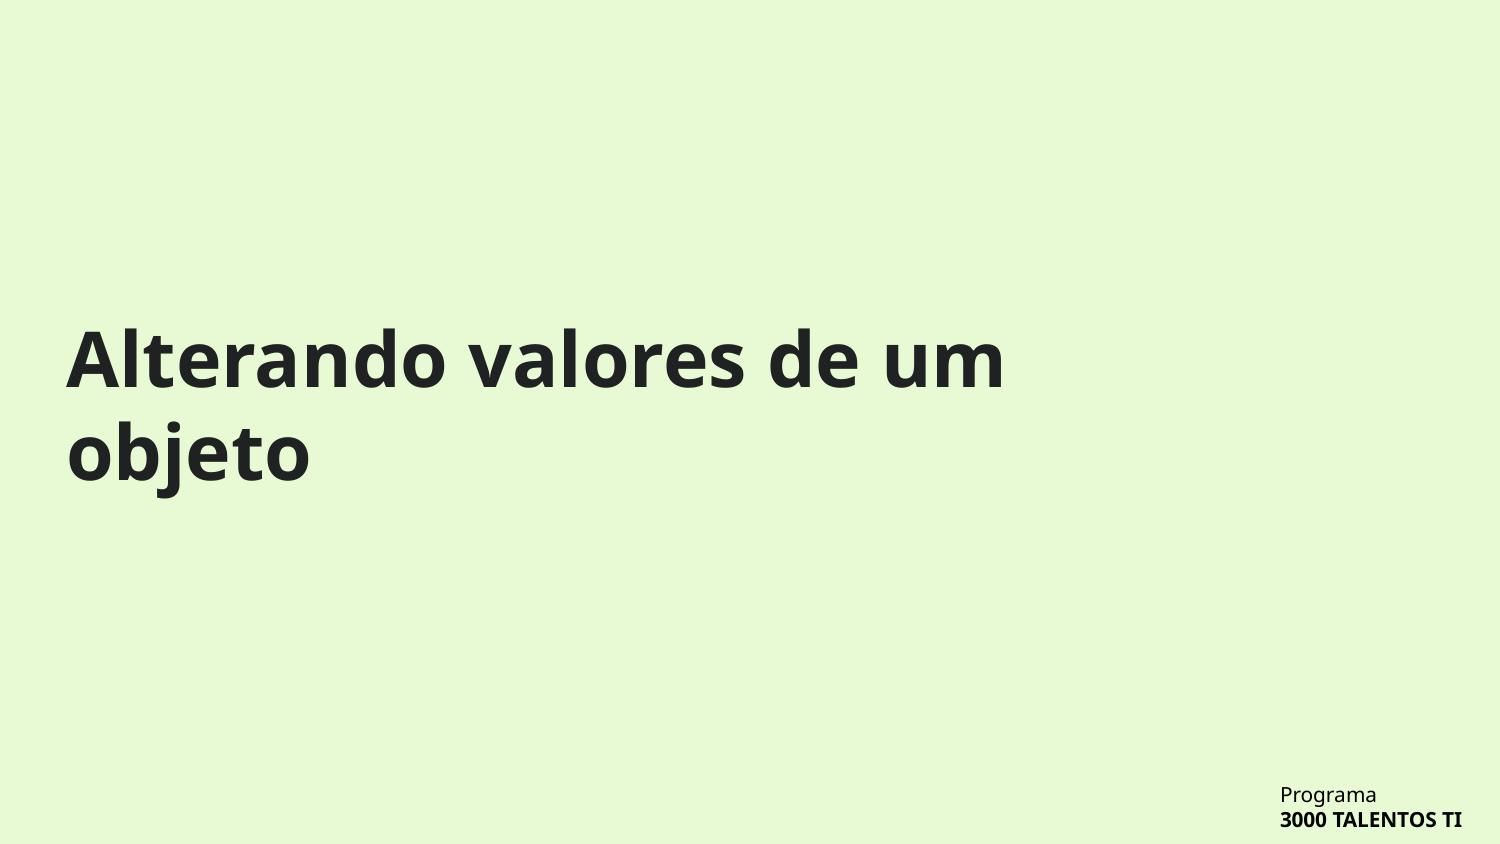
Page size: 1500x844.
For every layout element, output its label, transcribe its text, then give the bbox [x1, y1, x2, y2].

title Alterando valores de um objeto [51, 155, 1253, 651]
